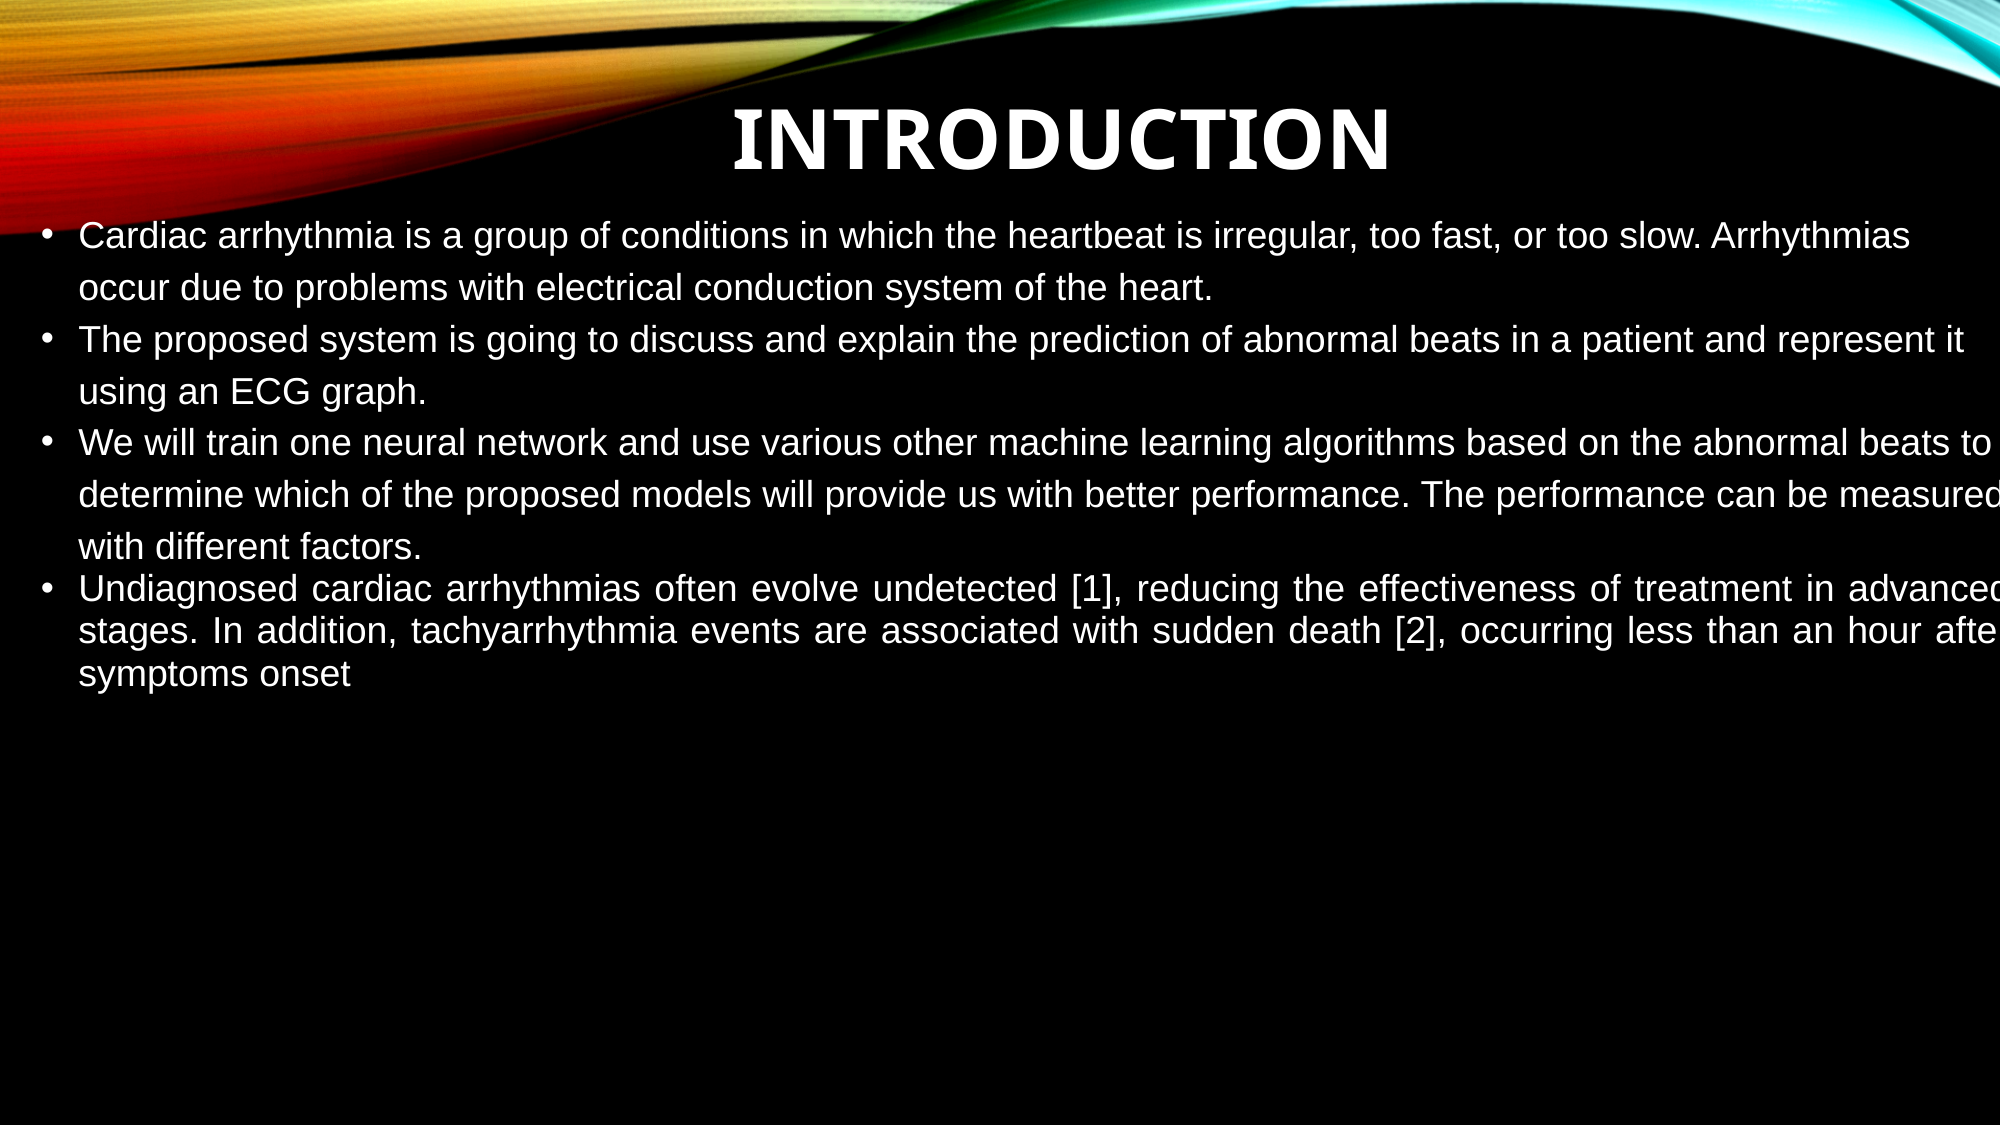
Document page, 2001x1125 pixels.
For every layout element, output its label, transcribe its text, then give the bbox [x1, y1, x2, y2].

picture [0, 0, 2000, 237]
title INTRODUCTION [253, 36, 1874, 197]
list Cardiac arrhythmia is a group of conditions in which the heartbeat is irregular, too fast, or too slow. Arrhythmias occur due to problems with electrical conduction system of the heart. The proposed system is going to discuss and explain the prediction of abnormal beats in a patient and represent it using an ECG graph. We will train one neural network and use various other machine learning algorithms based on the abnormal beats to determine which of the proposed models will provide us with better performance. The performance can be measured with different factors. Undiagnosed cardiac arrhythmias often evolve undetected [1], reducing the effectiveness of treatment in advanced stages. In addition, tachyarrhythmia events are associated with sudden death [2], occurring less than an hour after symptoms onset [25, 197, 2000, 1048]
